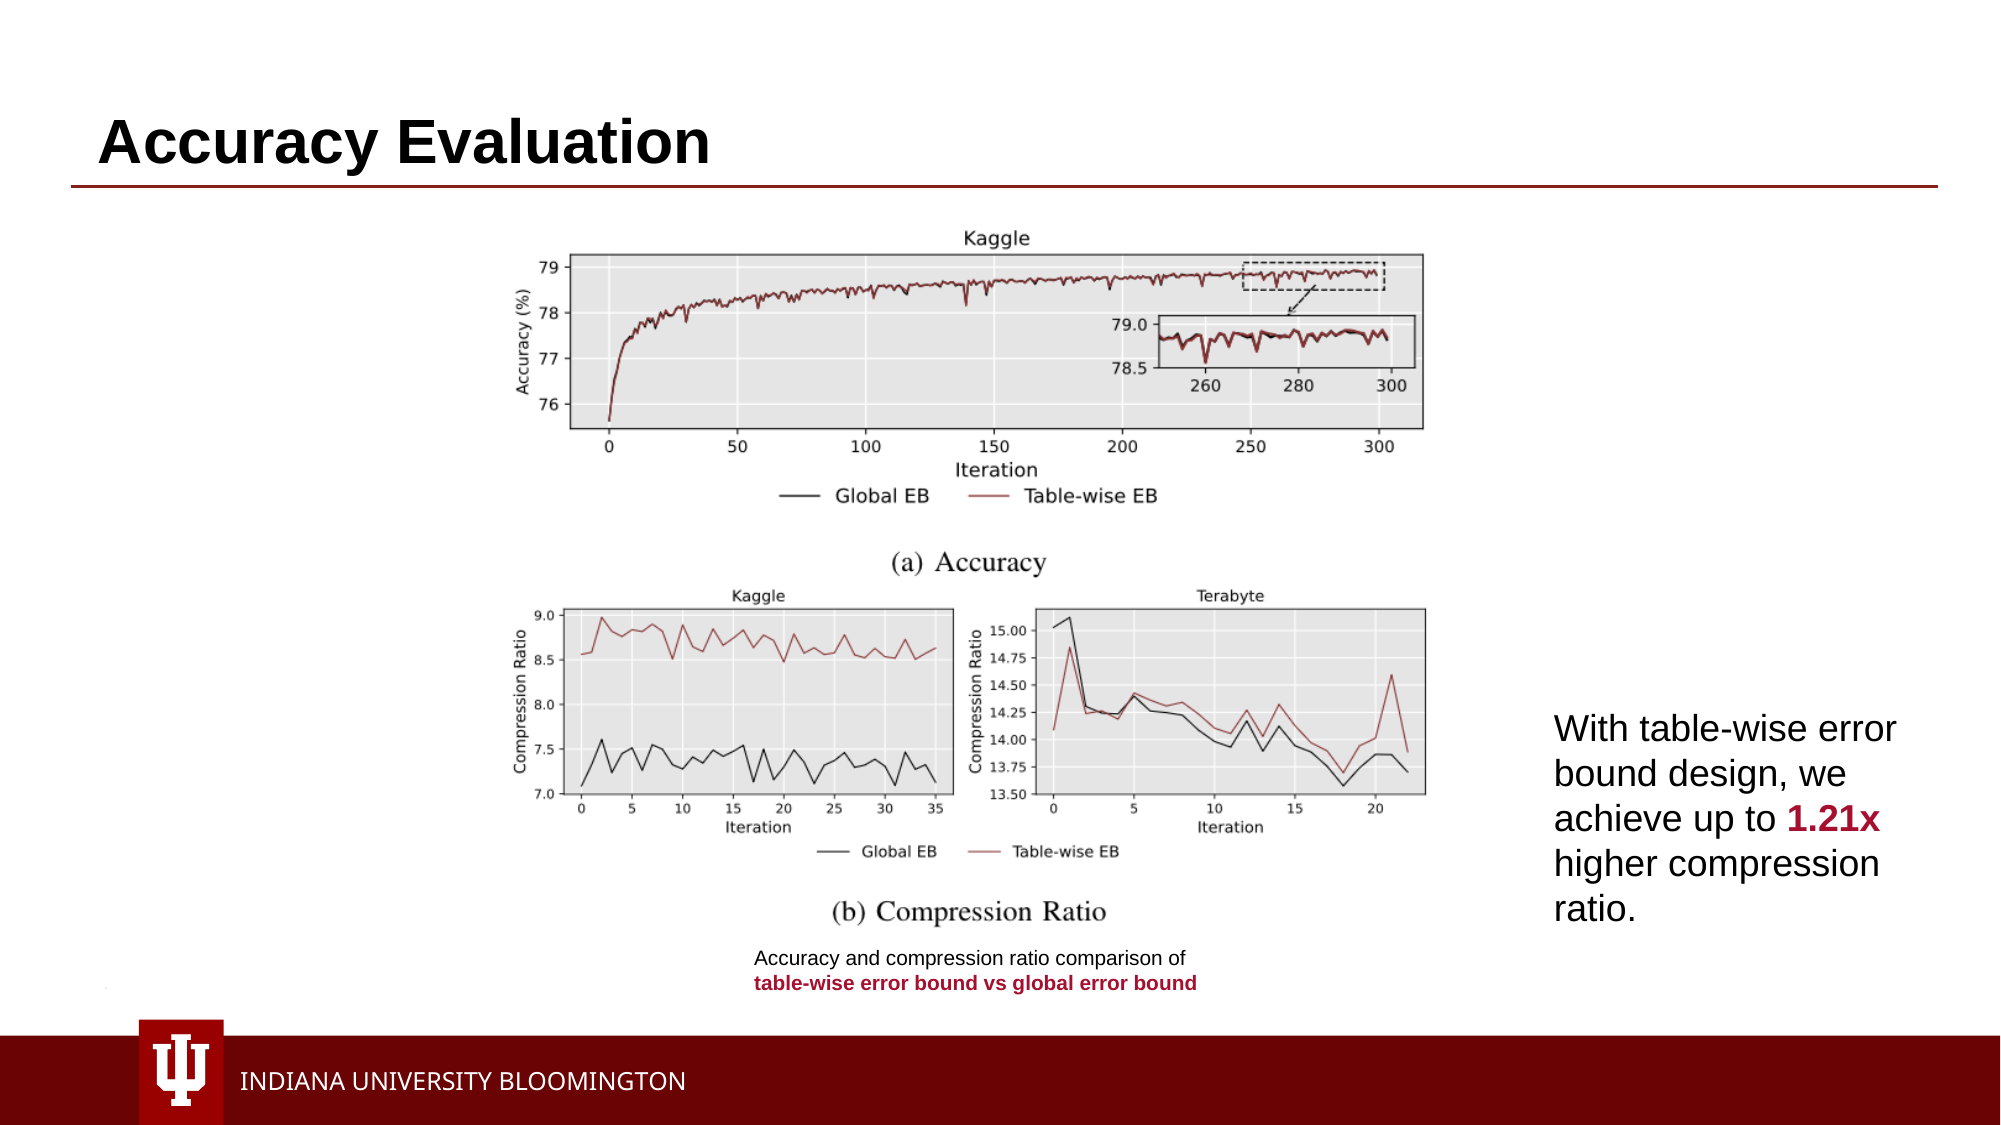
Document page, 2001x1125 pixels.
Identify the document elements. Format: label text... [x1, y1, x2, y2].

picture [105, 987, 256, 1125]
text_box Accuracy Evaluation [82, 93, 1846, 184]
picture [461, 188, 1468, 935]
text_box With table-wise error bound design, we achieve up to 1.21x higher compression ratio. [1538, 696, 1944, 937]
text_box Accuracy and compression ratio comparison of table-wise error bound vs global error bound [739, 936, 1213, 1027]
